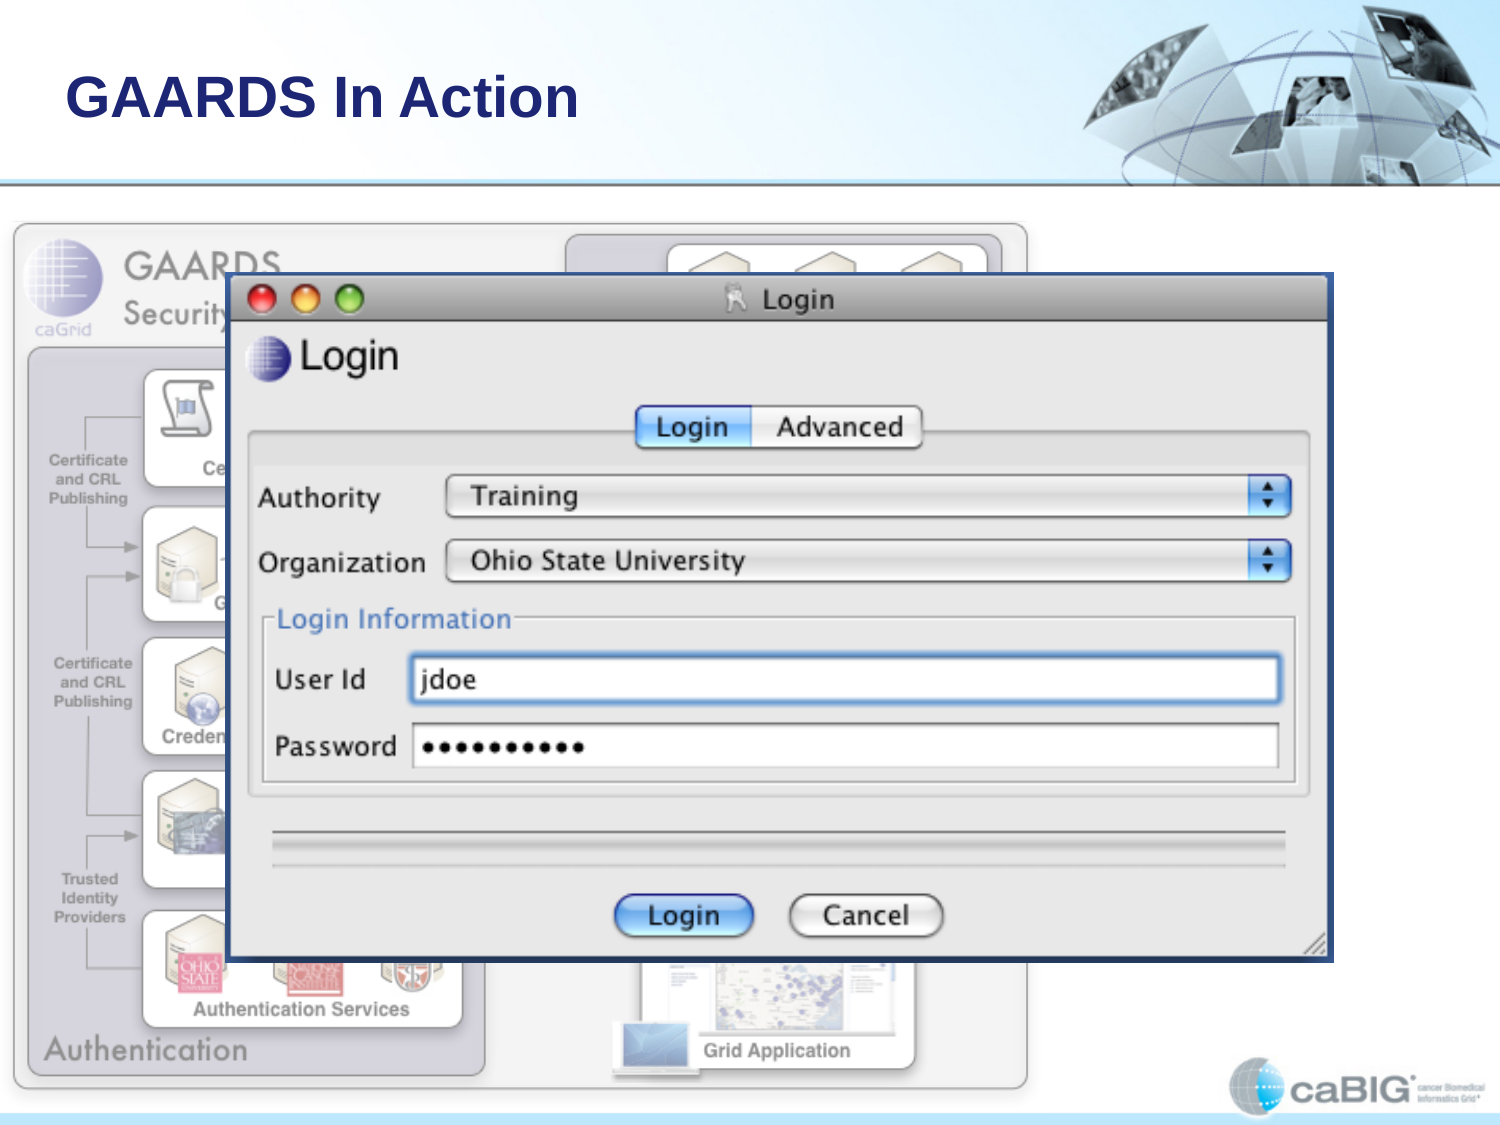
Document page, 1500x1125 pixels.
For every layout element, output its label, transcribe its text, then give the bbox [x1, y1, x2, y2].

title GAARDS In Action [49, 0, 1176, 188]
picture [0, 0, 1500, 1125]
